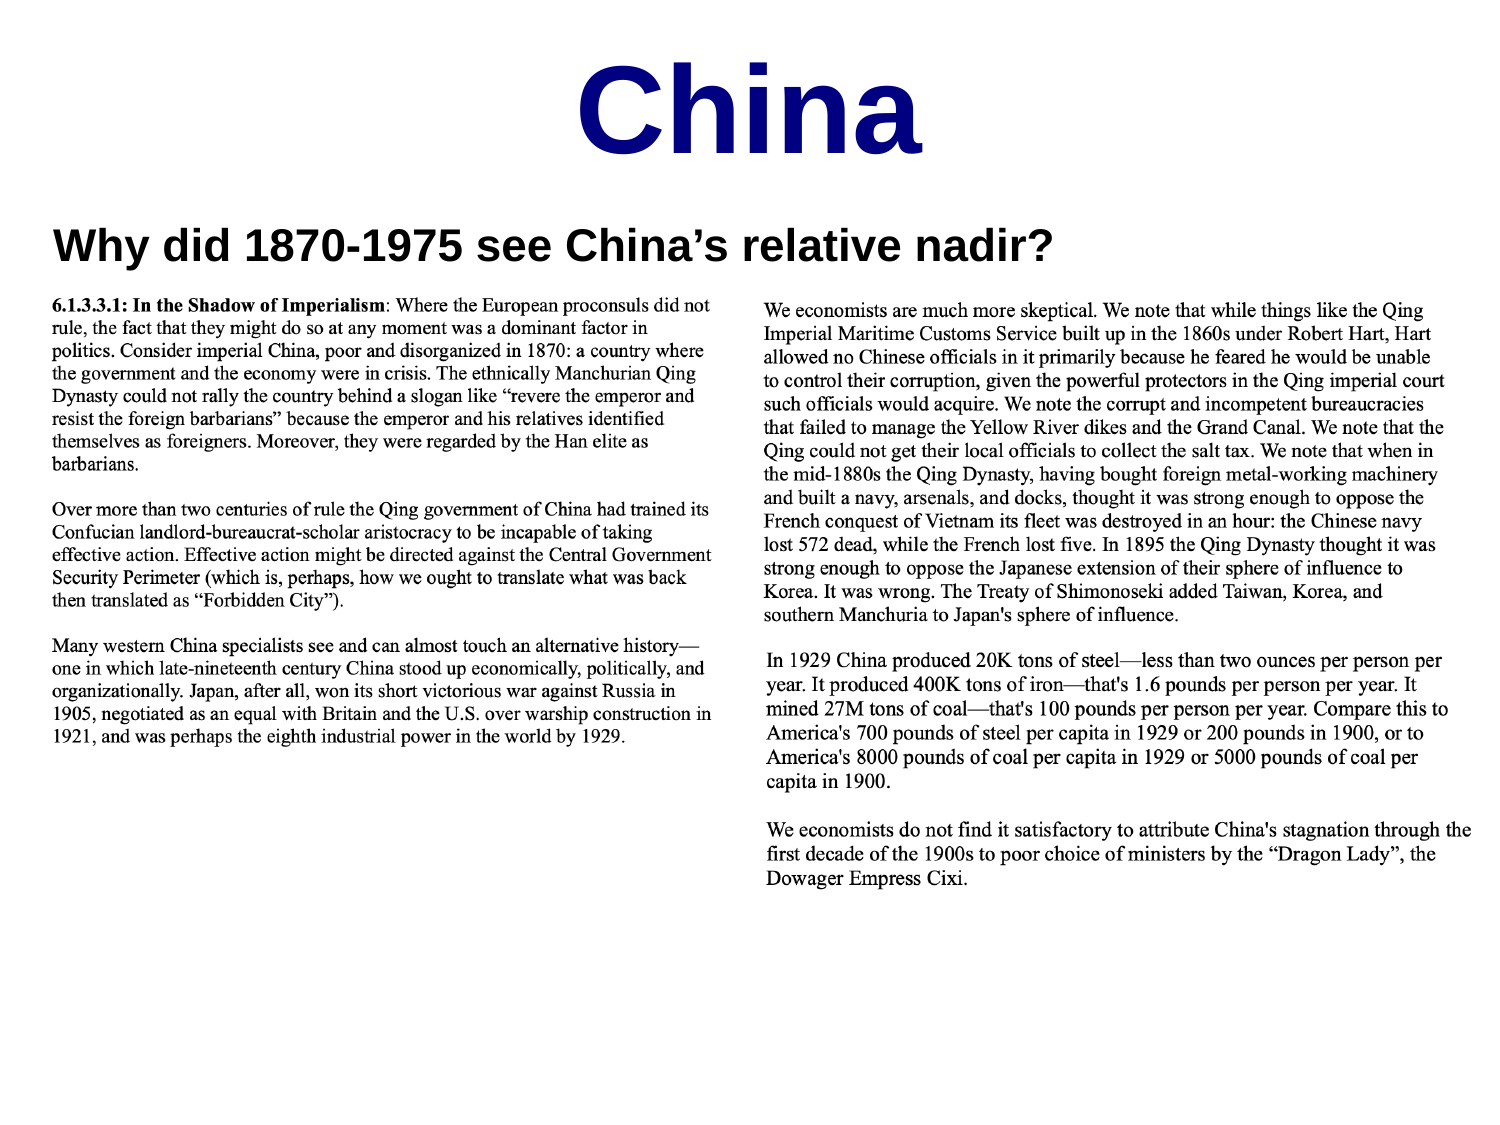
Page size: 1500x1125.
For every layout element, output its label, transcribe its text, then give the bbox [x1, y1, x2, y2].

picture [45, 293, 727, 748]
picture [760, 643, 1475, 891]
list Why did 1870-1975 see China’s relative nadir? [44, 207, 1453, 295]
picture [754, 293, 1452, 628]
title China [44, 0, 1453, 207]
